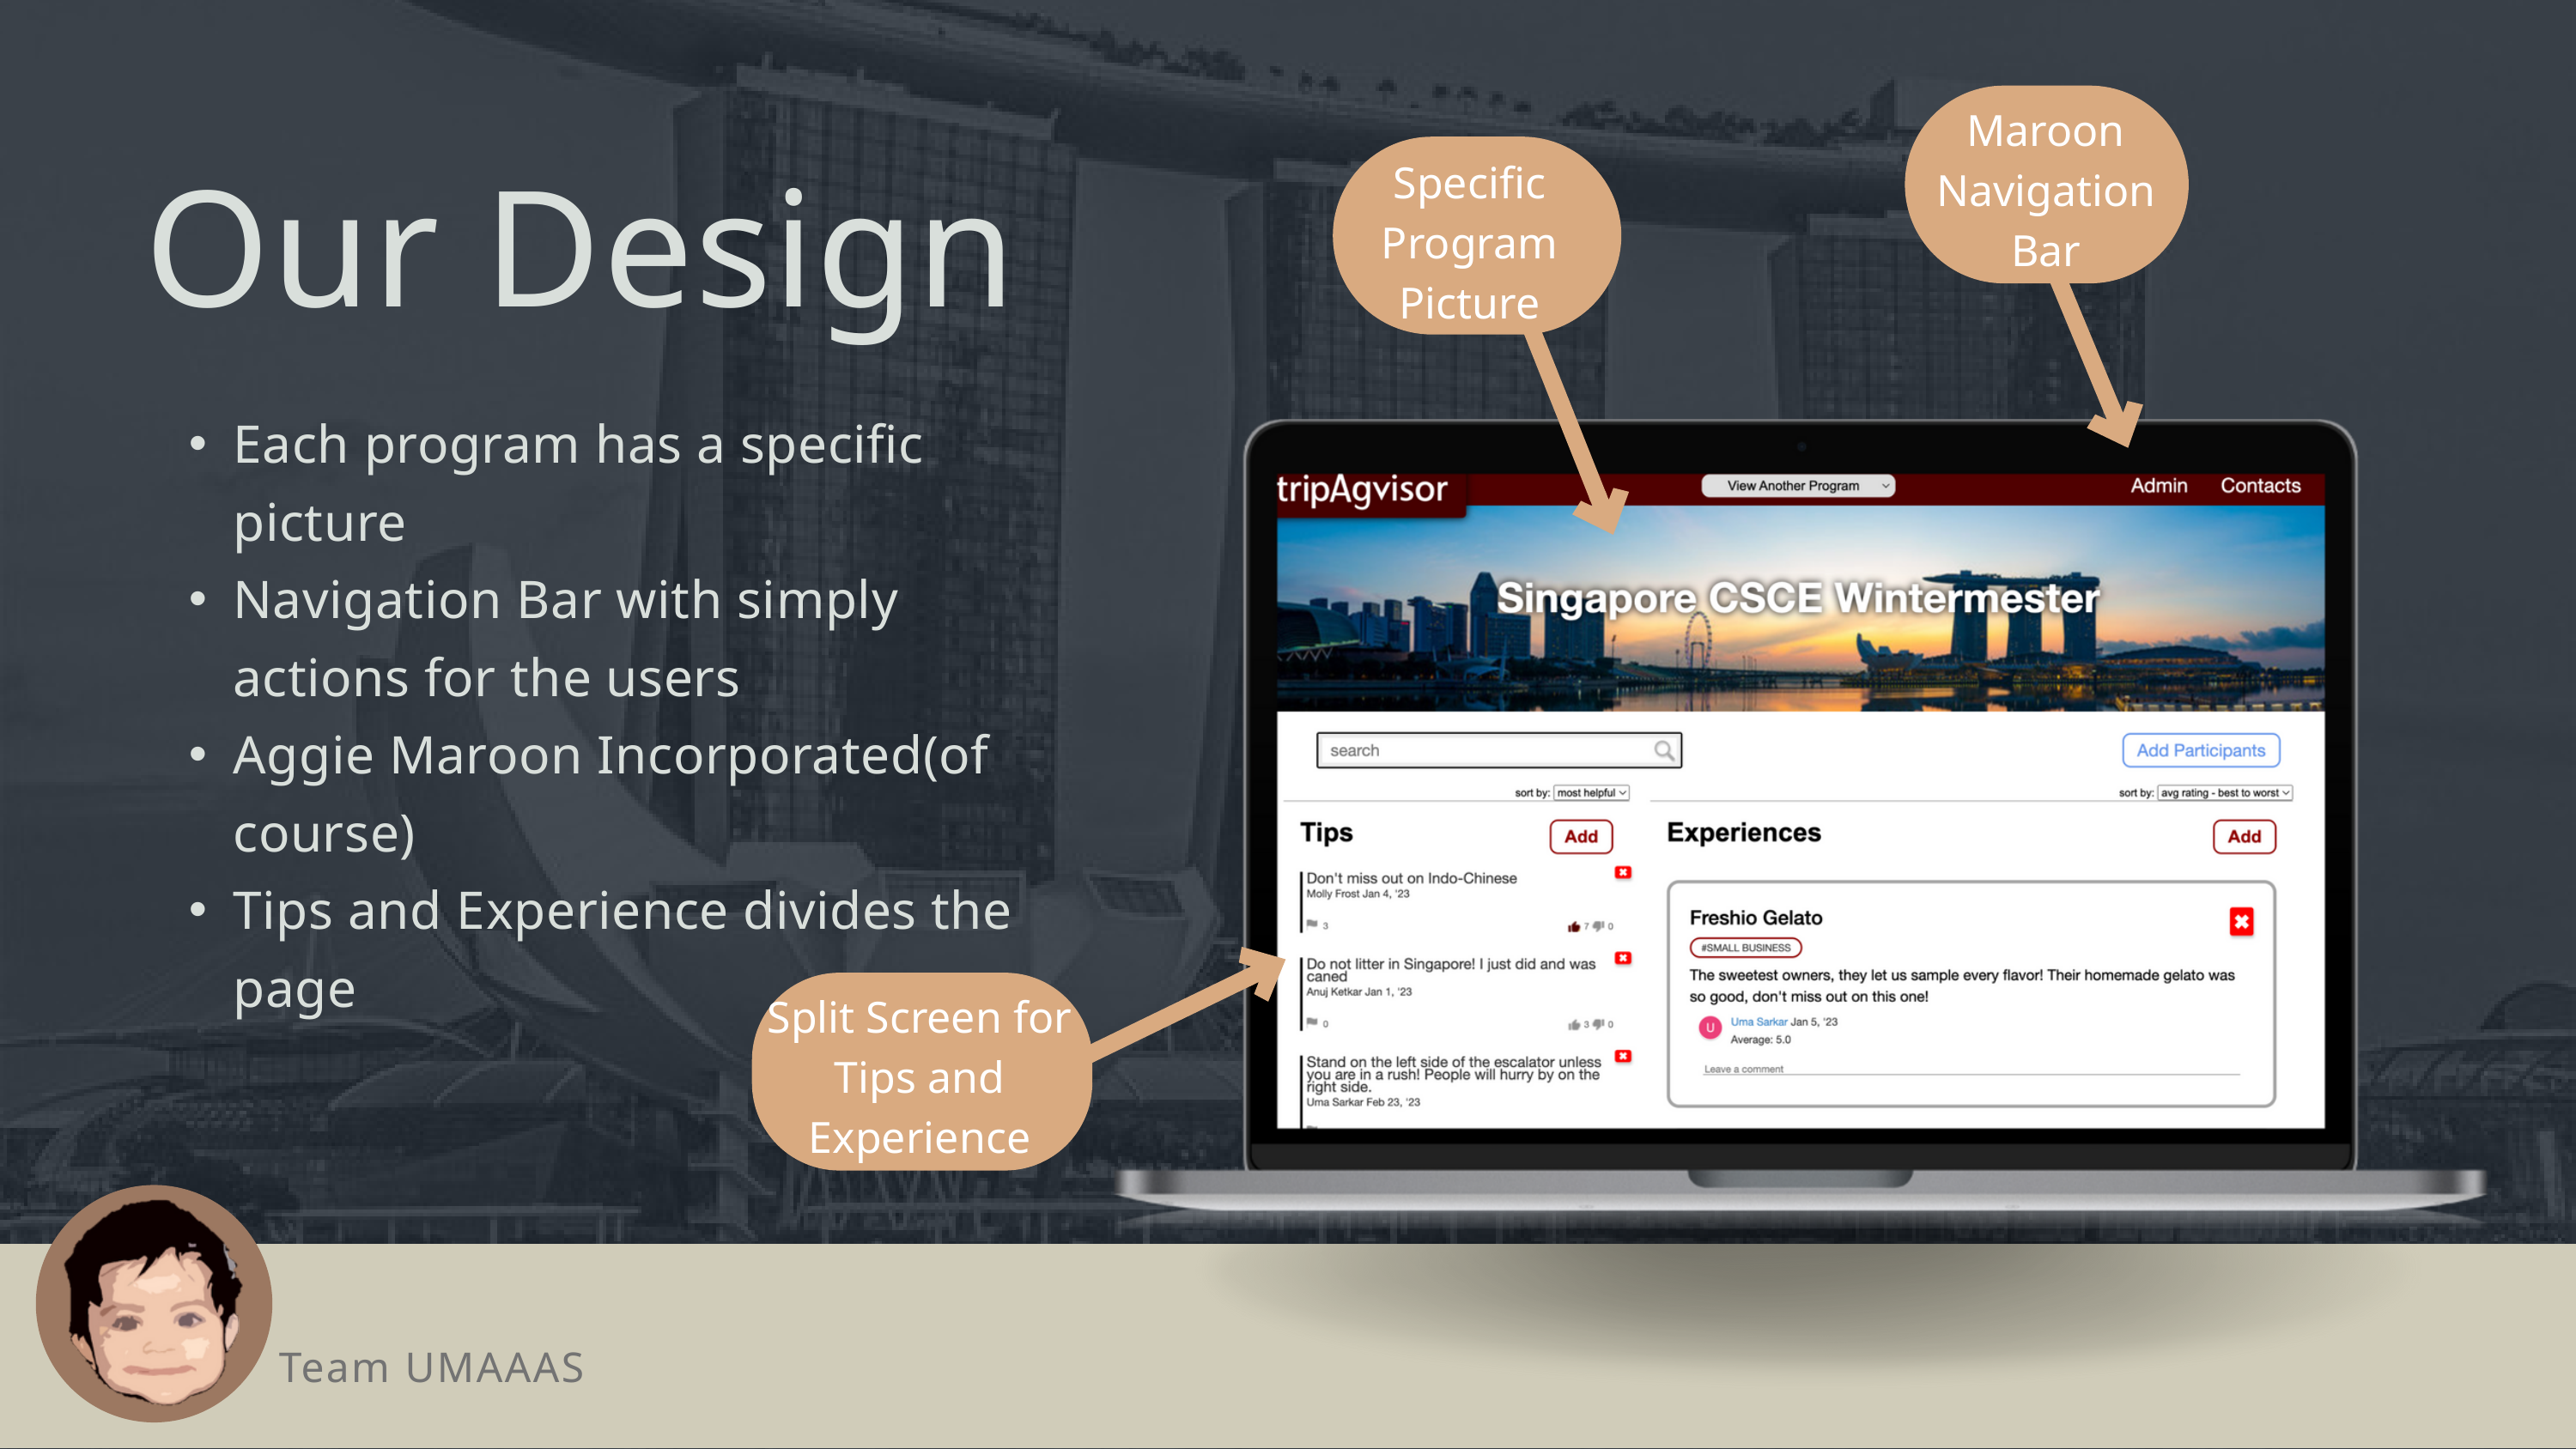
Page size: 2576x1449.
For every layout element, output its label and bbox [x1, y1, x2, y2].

text_box [1088, 419, 2514, 1390]
text_box [1332, 136, 1622, 335]
text_box [34, 1185, 598, 1423]
text_box [751, 972, 1093, 1171]
text_box [1905, 85, 2190, 284]
text_box [0, 1243, 2576, 1449]
picture [0, 0, 2576, 1243]
